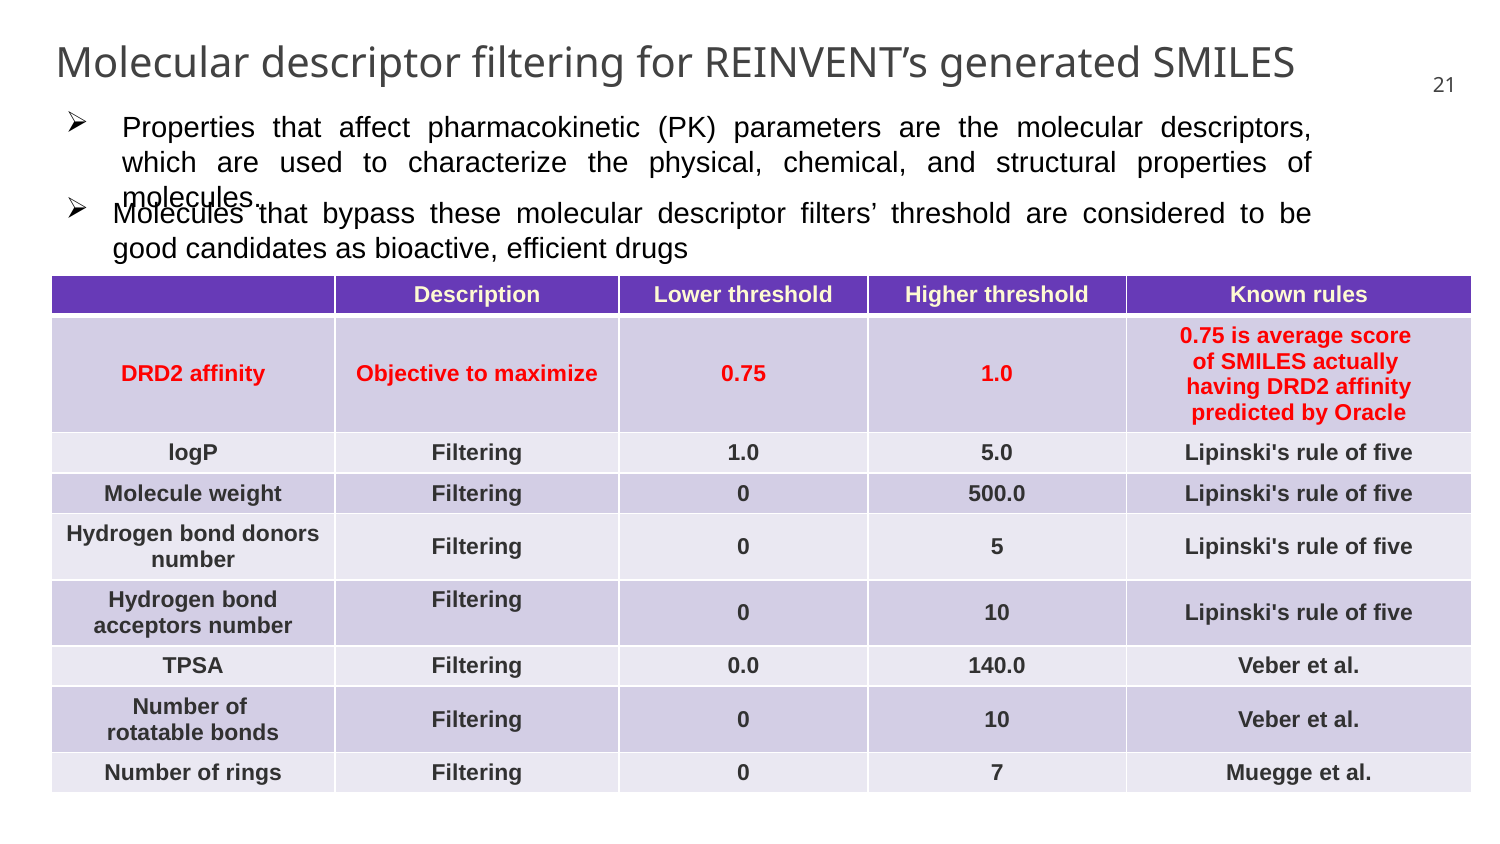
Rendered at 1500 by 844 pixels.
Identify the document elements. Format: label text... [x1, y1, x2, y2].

table_cell Hydrogen bond acceptors number [52, 581, 334, 645]
table_cell 0 [620, 581, 867, 645]
table_cell 10 [869, 581, 1126, 645]
table_cell Muegge et al. [1127, 753, 1471, 792]
table_cell Filtering [336, 753, 618, 792]
table_cell logP [52, 433, 334, 472]
table_cell 7 [869, 753, 1126, 792]
table_cell DRD2 affinity [52, 318, 334, 432]
table_cell 500.0 [869, 474, 1126, 513]
table_cell 0.75 [620, 318, 867, 432]
table_cell Lipinski's rule of five [1127, 581, 1471, 645]
table_cell 5.0 [869, 433, 1126, 472]
table_cell TPSA [52, 647, 334, 685]
table_cell Lipinski's rule of five [1127, 474, 1471, 513]
table_header Higher threshold [869, 276, 1126, 313]
table_cell Filtering [336, 647, 618, 685]
table_cell Filtering [336, 514, 618, 579]
table_cell Lipinski's rule of five [1127, 514, 1471, 579]
table_cell Filtering [336, 687, 618, 752]
table_cell 0.75 is average score of SMILES actually having DRD2 affinity predicted by Oracle [1127, 318, 1471, 432]
table_header Description [336, 276, 618, 313]
table_cell Number of rings [52, 753, 334, 792]
text_box Molecules that bypass these molecular descriptor filters’ threshold are considered to be good candidates as bioactive, efficient drugs [51, 186, 1329, 272]
table_header Known rules [1127, 276, 1471, 313]
table_cell Veber et al. [1127, 647, 1471, 685]
table_header Lower threshold [620, 276, 867, 313]
table_cell Objective to maximize [336, 318, 618, 432]
table_cell 0 [620, 474, 867, 513]
table_cell Hydrogen bond donors number [52, 514, 334, 579]
table_cell 0 [620, 514, 867, 579]
table_cell 0 [620, 687, 867, 752]
table_cell Filtering [336, 581, 618, 645]
table_cell 1.0 [869, 318, 1126, 432]
slide_number 21 [1381, 53, 1472, 119]
table_cell 1.0 [620, 433, 867, 472]
table_cell 140.0 [869, 647, 1126, 685]
table_cell Lipinski's rule of five [1127, 433, 1471, 472]
table_cell Filtering [336, 433, 618, 472]
table_cell 0.0 [620, 647, 867, 685]
table_cell Molecule weight [52, 474, 334, 513]
table_cell 0 [620, 753, 867, 792]
table_cell Filtering [336, 474, 618, 513]
title Molecular descriptor filtering for REINVENT’s generated SMILES [40, 36, 1439, 101]
text_box Properties that affect pharmacokinetic (PK) parameters are the molecular descriptors, which are used to characterize the physical, chemical, and structural properties of molecules. [51, 100, 1329, 186]
table_cell Veber et al. [1127, 687, 1471, 752]
table_cell 5 [869, 514, 1126, 579]
table_cell Number of rotatable bonds [52, 687, 334, 752]
table_cell 10 [869, 687, 1126, 752]
table_header [52, 276, 334, 313]
